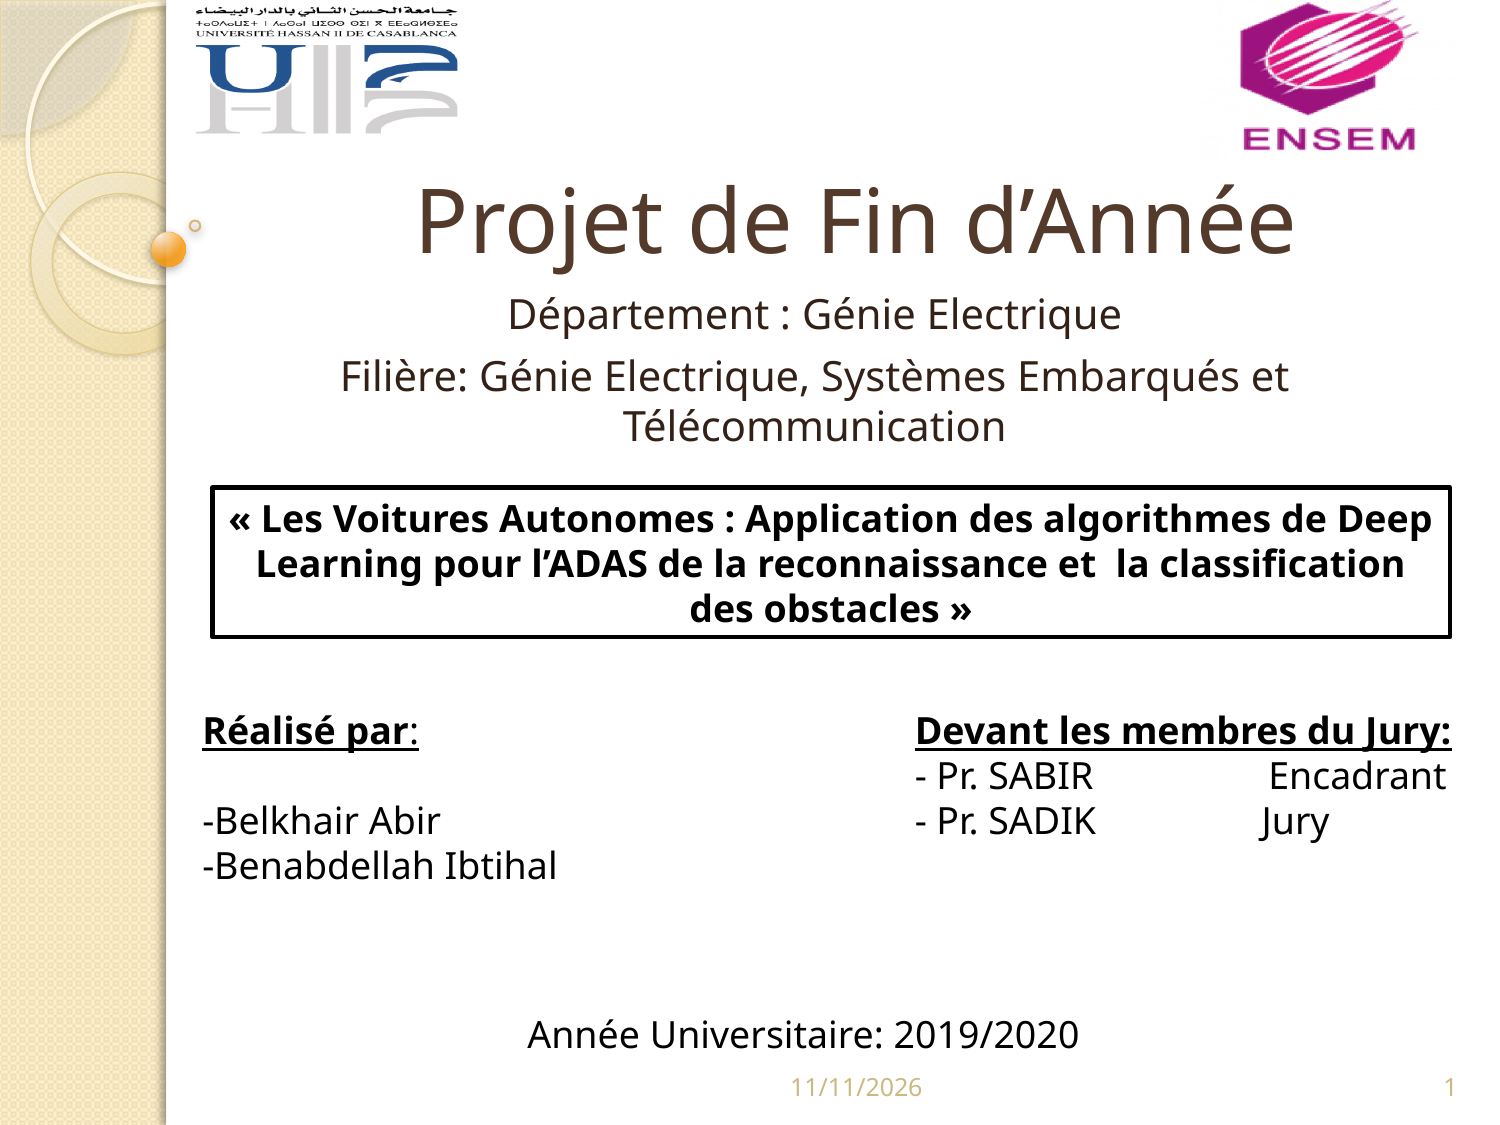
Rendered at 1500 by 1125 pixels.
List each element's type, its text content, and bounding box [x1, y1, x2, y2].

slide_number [587, 1034, 938, 1113]
picture [1199, 0, 1463, 163]
picture [187, 0, 463, 140]
title Projet de Fin d’Année [399, 112, 1500, 279]
text_box « Les Voitures Autonomes : Application des algorithmes de Deep Learning pour l’ADAS de la reconnaissance et la classification des obstacles » [210, 485, 1452, 639]
text_box Devant les membres du Jury: - Pr. SABIR Encadrant - Pr. SADIK Jury [900, 699, 1475, 850]
text_box Année Universitaire: 2019/2020 [512, 1003, 1150, 1064]
text_box Réalisé par: -Belkhair Abir -Benabdellah Ibtihal [187, 699, 575, 940]
subtitle Département : Génie Electrique Filière: Génie Electrique, Systèmes Embarqués et Télécommunication [200, 287, 1425, 450]
slide_number 1 [1413, 1034, 1488, 1113]
